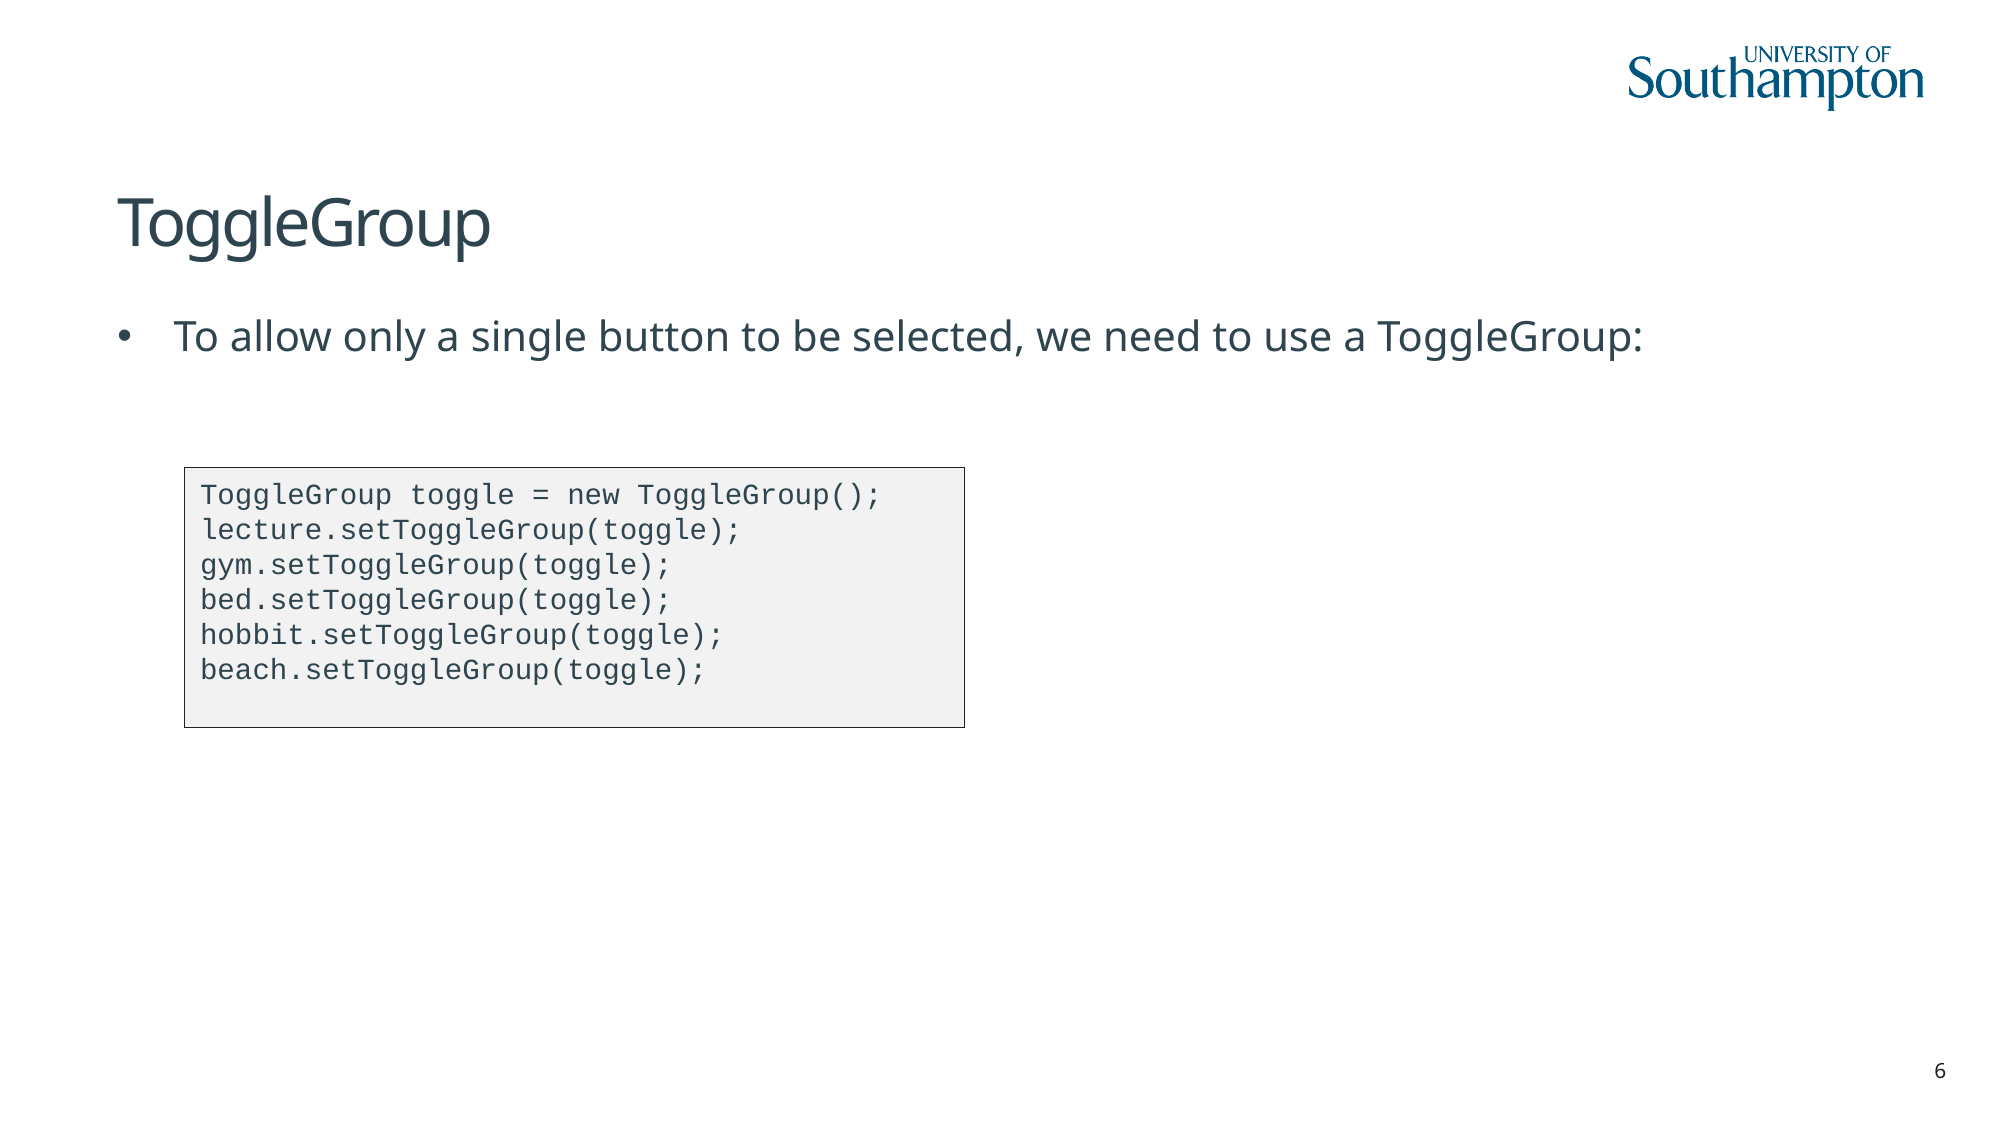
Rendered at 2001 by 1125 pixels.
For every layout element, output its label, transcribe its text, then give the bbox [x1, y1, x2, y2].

title ToggleGroup [102, 113, 1882, 268]
picture [1869, 48, 1877, 60]
list To allow only a single button to be selected, we need to use a ToggleGroup: [102, 302, 1882, 1024]
picture [1629, 46, 1924, 111]
picture [1629, 71, 1648, 95]
text_box ToggleGroup toggle = new ToggleGroup(); lecture.setToggleGroup(toggle); gym.setToggleGroup(toggle); bed.setToggleGroup(toggle); hobbit.setToggleGroup(toggle); beach.setToggleGroup(toggle); [184, 467, 965, 728]
